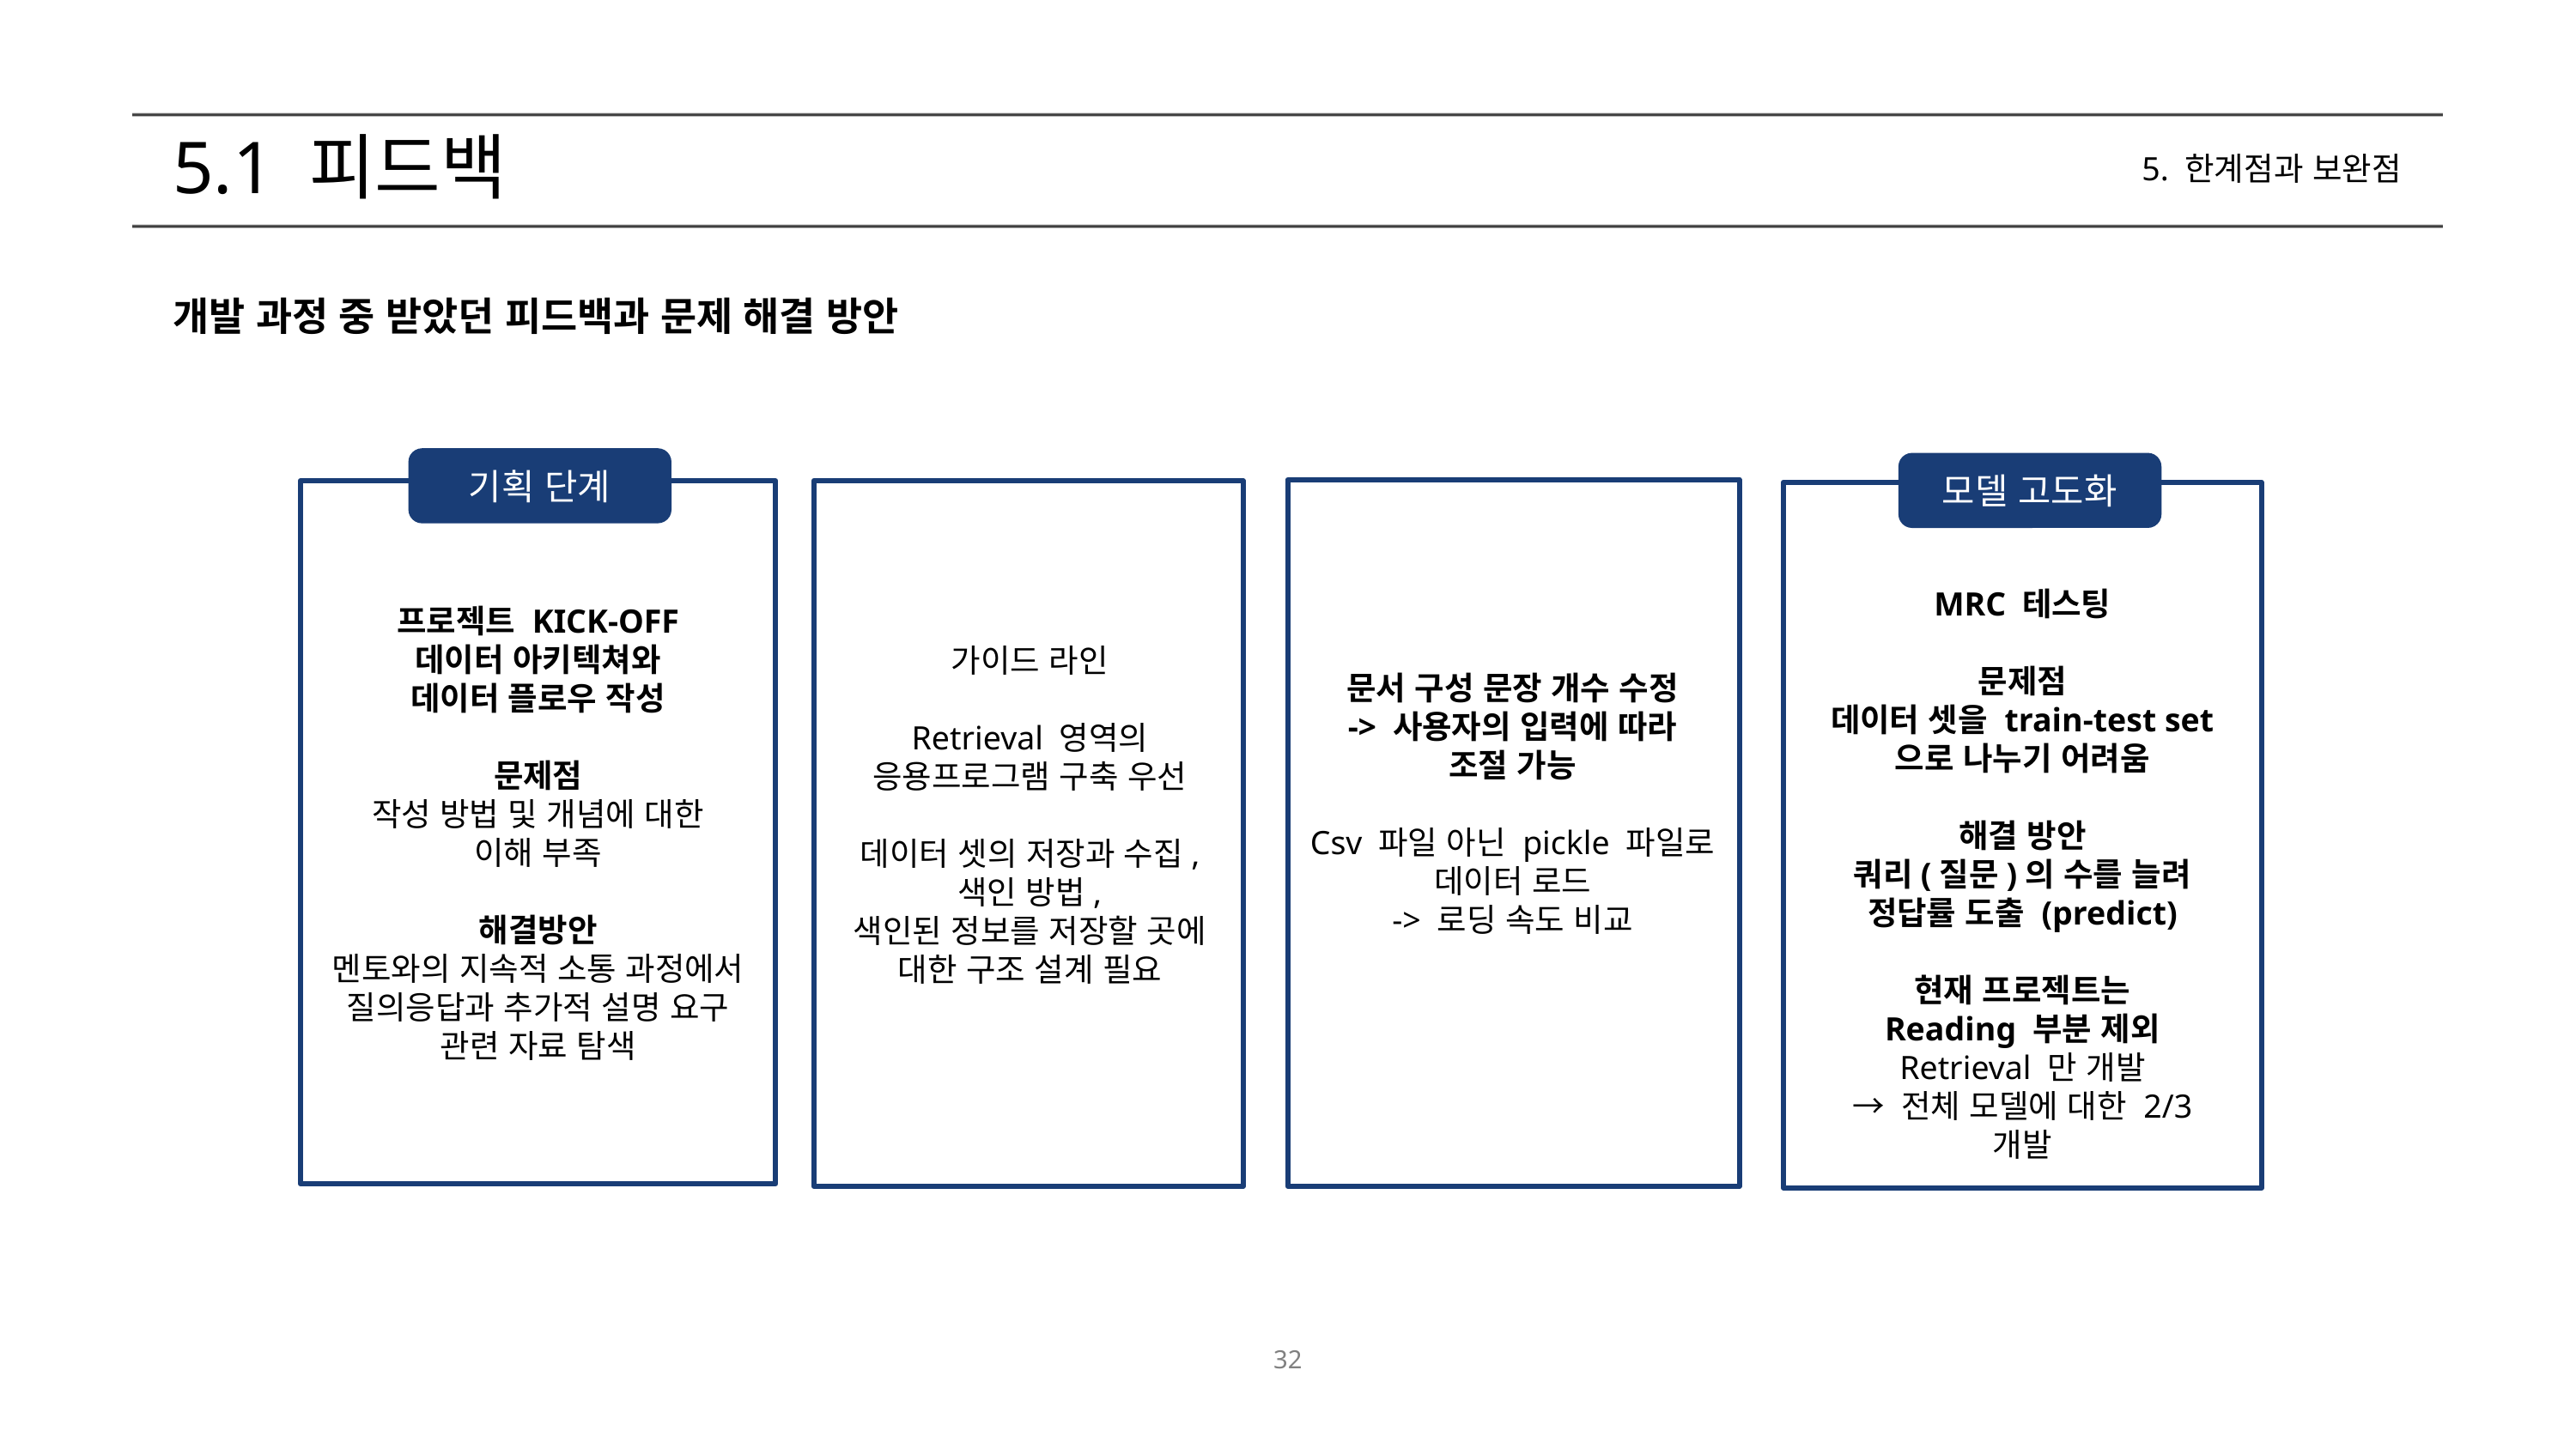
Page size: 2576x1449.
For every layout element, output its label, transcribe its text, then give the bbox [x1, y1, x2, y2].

text_box 개발 과정 중 받았던 피드백과 문제 해결 방안 [153, 282, 1210, 349]
text_box 프로젝트 KICK-OFF 데이터 아키텍쳐와 데이터 플로우 작성 문제점 작성 방법 및 개념에 대한 이해 부족 해결방안 멘토와의 지속적 소통 과정에서 질의응답과 추가적 설명 요구 관련 자료 탐색 [299, 479, 777, 1185]
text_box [132, 222, 2444, 232]
text_box 5. 한계점과 보완점 [2129, 142, 2415, 193]
text_box [812, 479, 1245, 1188]
text_box [1782, 481, 2263, 1190]
text_box 모델 고도화 [1898, 452, 2162, 529]
text_box 가이드 라인 Retrieval 영역의 응용프로그램 구축 우선 데이터 셋의 저장과 수집, 색인 방법, 색인된 정보를 저장할 곳에 대한 구조 설계 필요 [833, 634, 1227, 995]
text_box 기획 단계 [408, 448, 672, 524]
text_box 5.1 피드백 [153, 130, 1537, 218]
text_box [132, 111, 2444, 120]
text_box 32 [1253, 1337, 1322, 1380]
text_box [1286, 478, 1741, 1188]
